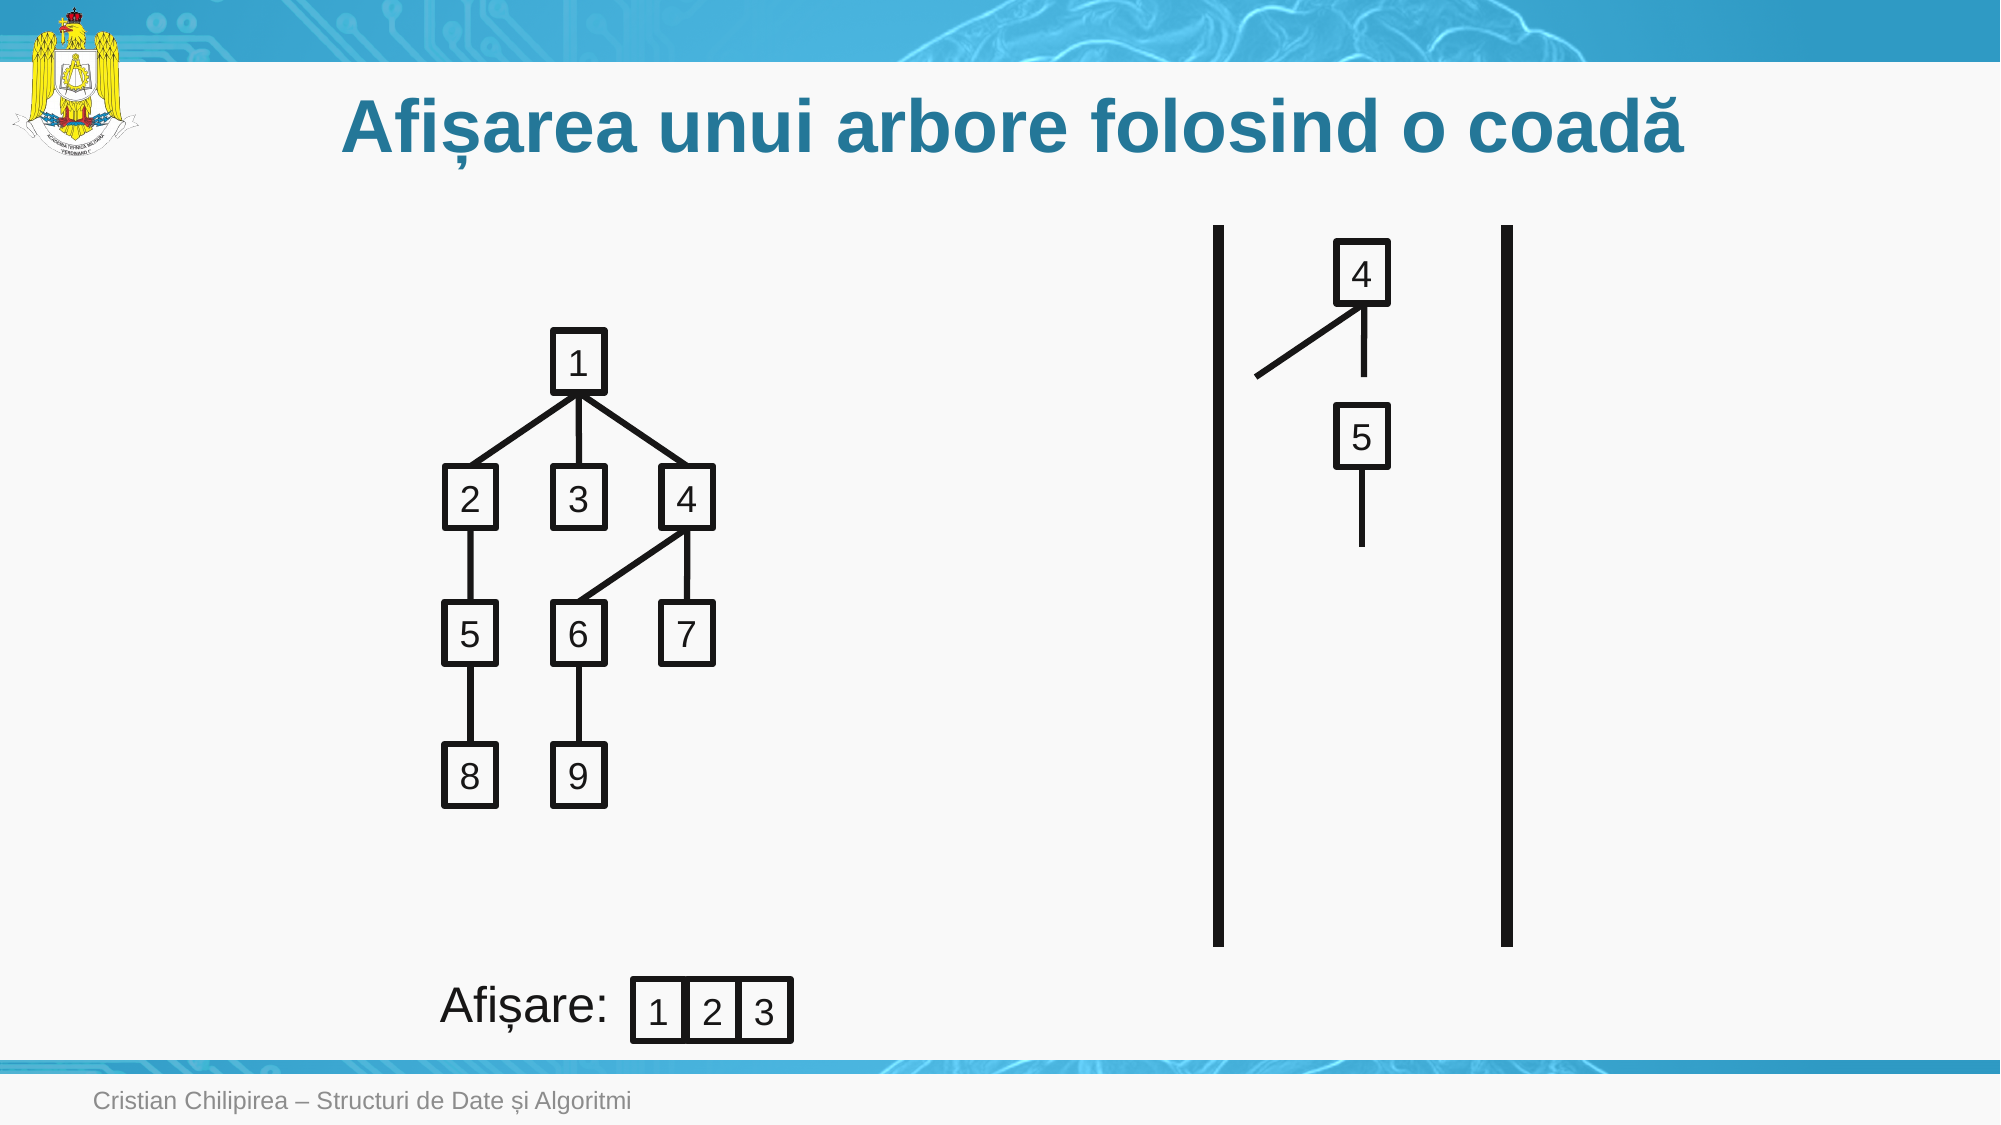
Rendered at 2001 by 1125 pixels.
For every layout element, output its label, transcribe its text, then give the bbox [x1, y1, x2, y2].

picture [0, 0, 2000, 156]
text_box 1 [633, 979, 685, 1042]
text_box 2 [444, 466, 497, 529]
text_box 6 [552, 601, 605, 664]
text_box 4 [661, 466, 713, 529]
title Afișarea unui arbore folosind o coadă [150, 76, 1876, 180]
text_box 3 [738, 979, 791, 1042]
footer Cristian Chilipirea – Structuri de Date și Algoritmi [77, 1073, 1338, 1125]
text_box 5 [444, 601, 497, 664]
text_box 7 [661, 601, 713, 664]
text_box Afișare: [425, 965, 625, 1041]
picture [0, 1060, 2000, 1074]
text_box 8 [444, 743, 497, 806]
text_box 1 [552, 330, 605, 392]
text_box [470, 392, 578, 467]
text_box 9 [552, 743, 605, 806]
text_box 4 [1336, 241, 1388, 304]
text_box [578, 528, 688, 602]
text_box 2 [687, 979, 738, 1042]
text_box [578, 392, 688, 467]
text_box 5 [1336, 404, 1388, 467]
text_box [1255, 303, 1365, 378]
text_box 3 [553, 467, 605, 529]
